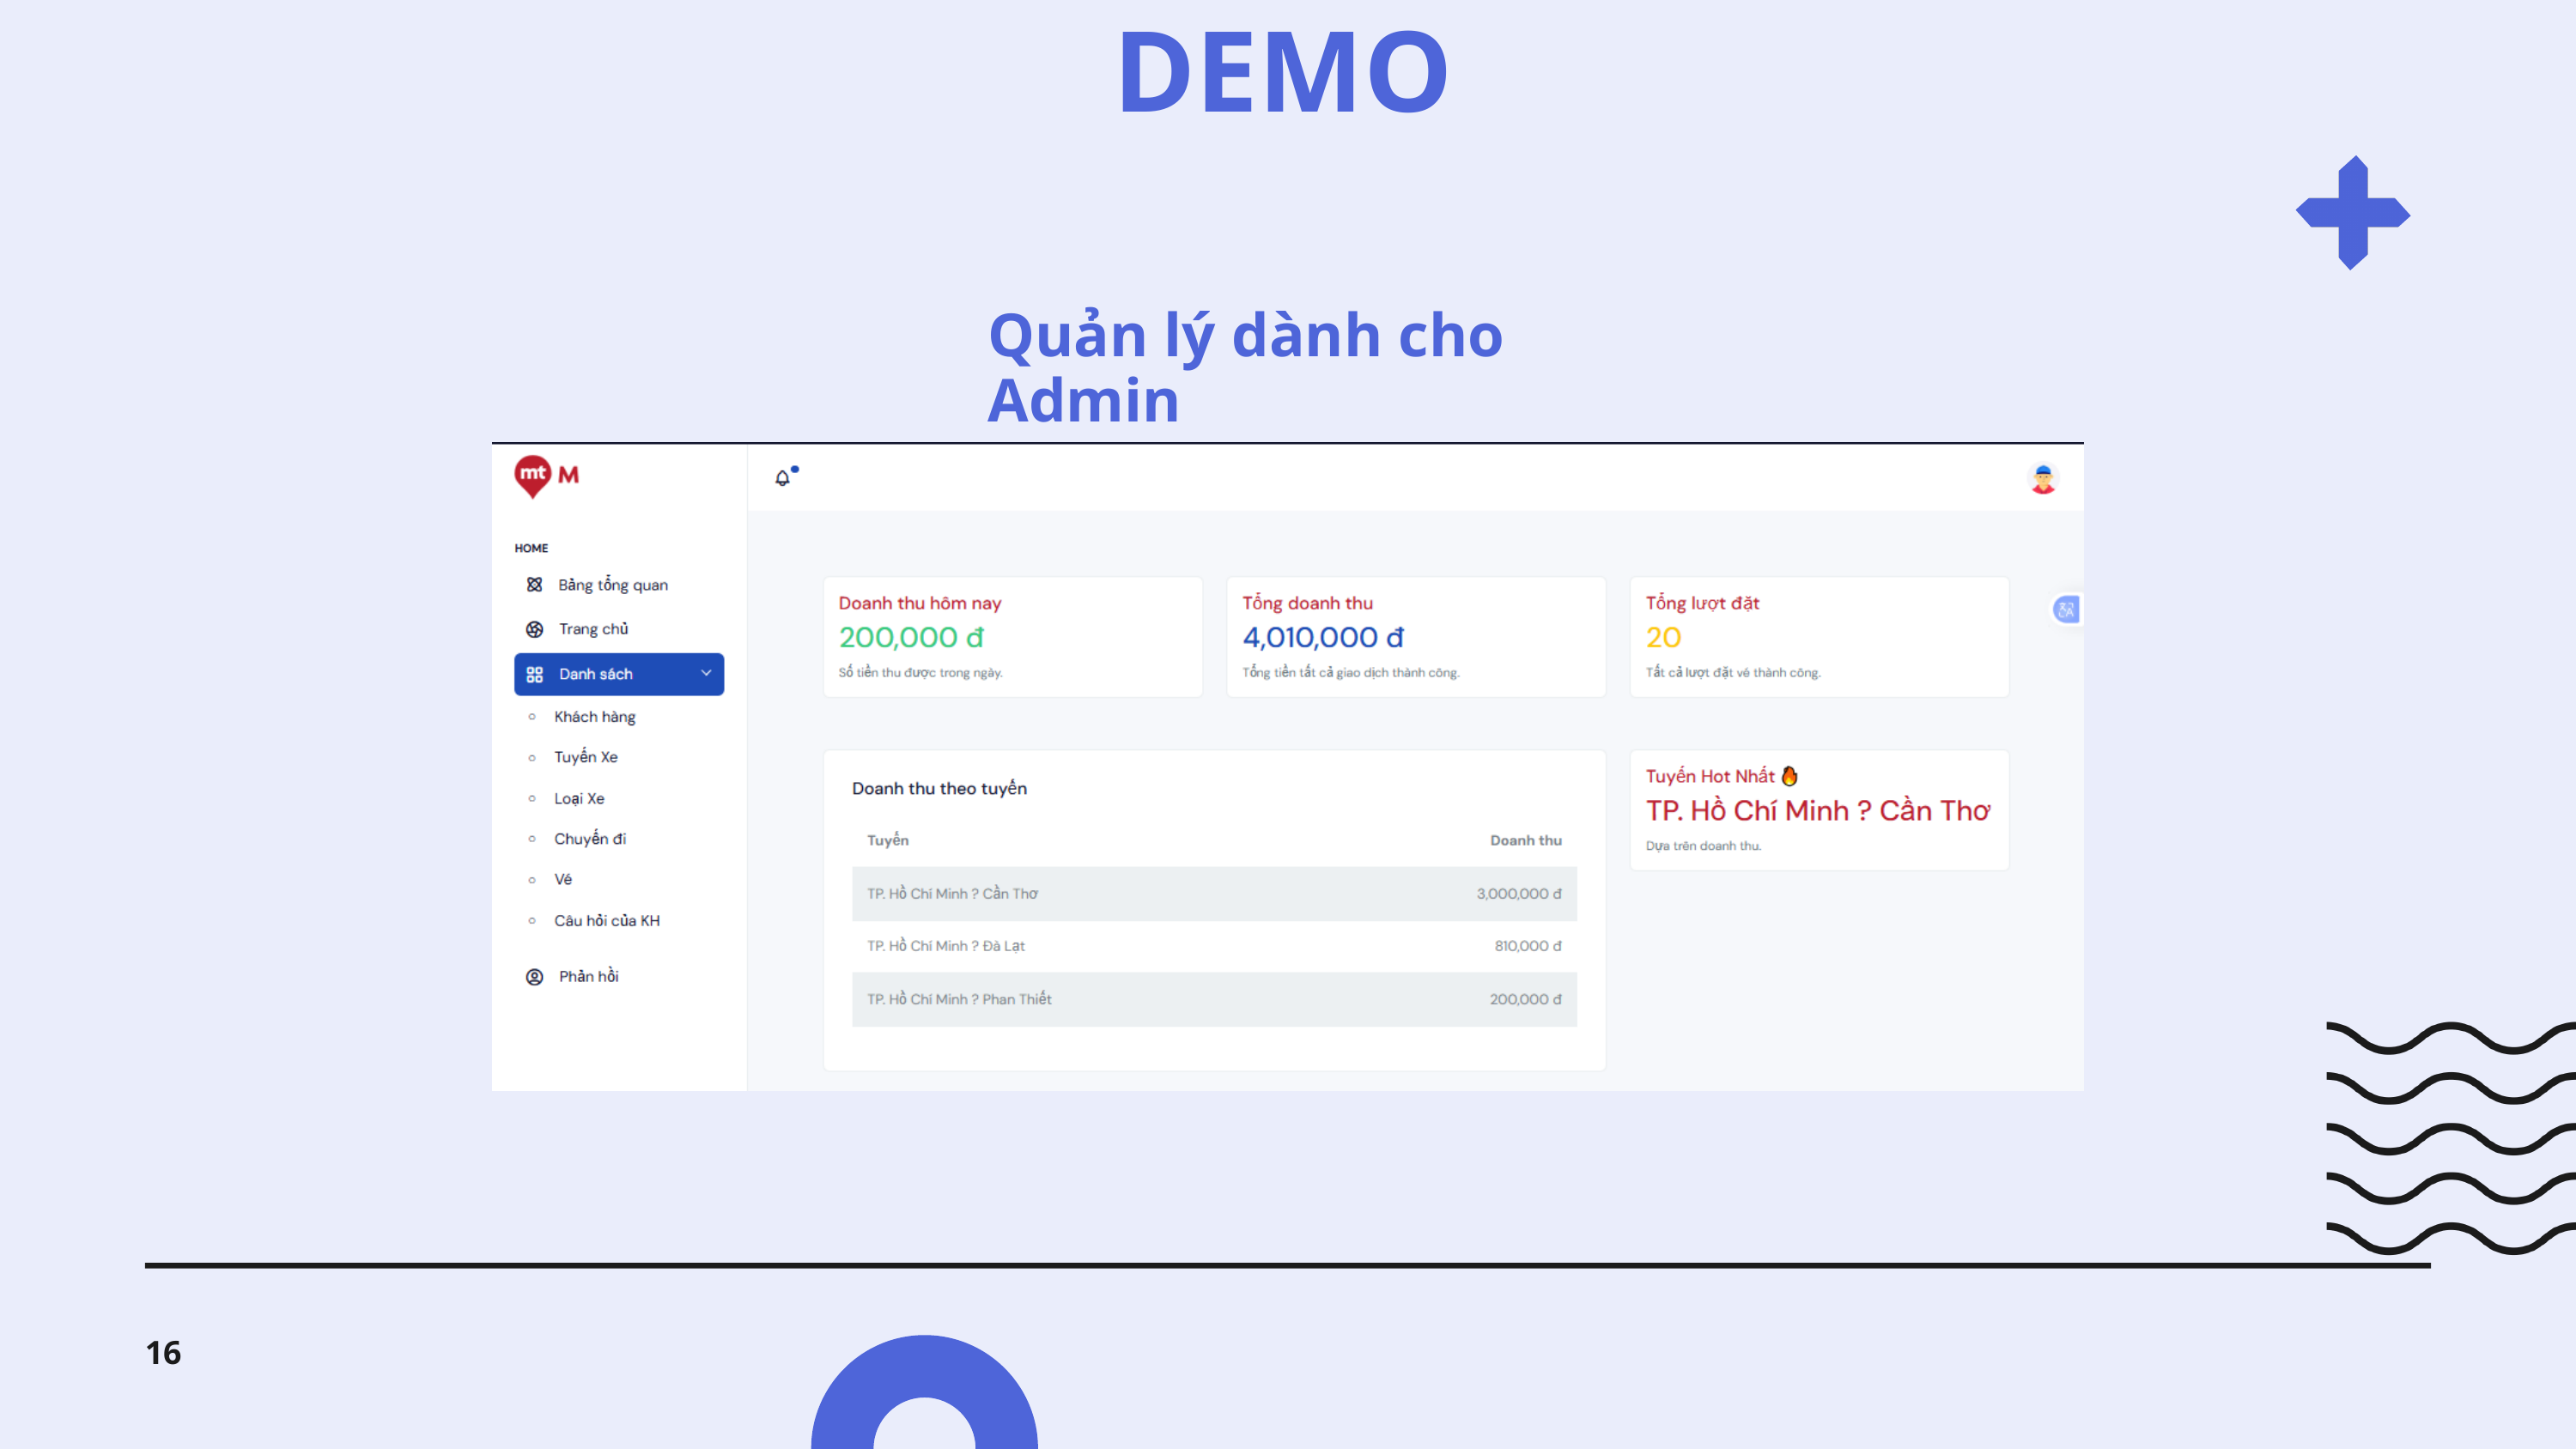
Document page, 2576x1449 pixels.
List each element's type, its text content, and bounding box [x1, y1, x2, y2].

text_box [811, 1335, 1039, 1449]
text_box [2326, 1013, 2576, 1264]
text_box [492, 442, 2084, 1091]
text_box 16 [144, 1325, 464, 1372]
text_box [144, 1263, 2432, 1269]
text_box DEMO [1113, 11, 1463, 135]
text_box [2295, 155, 2411, 270]
text_box Quản lý dành cho Admin [987, 303, 1631, 434]
